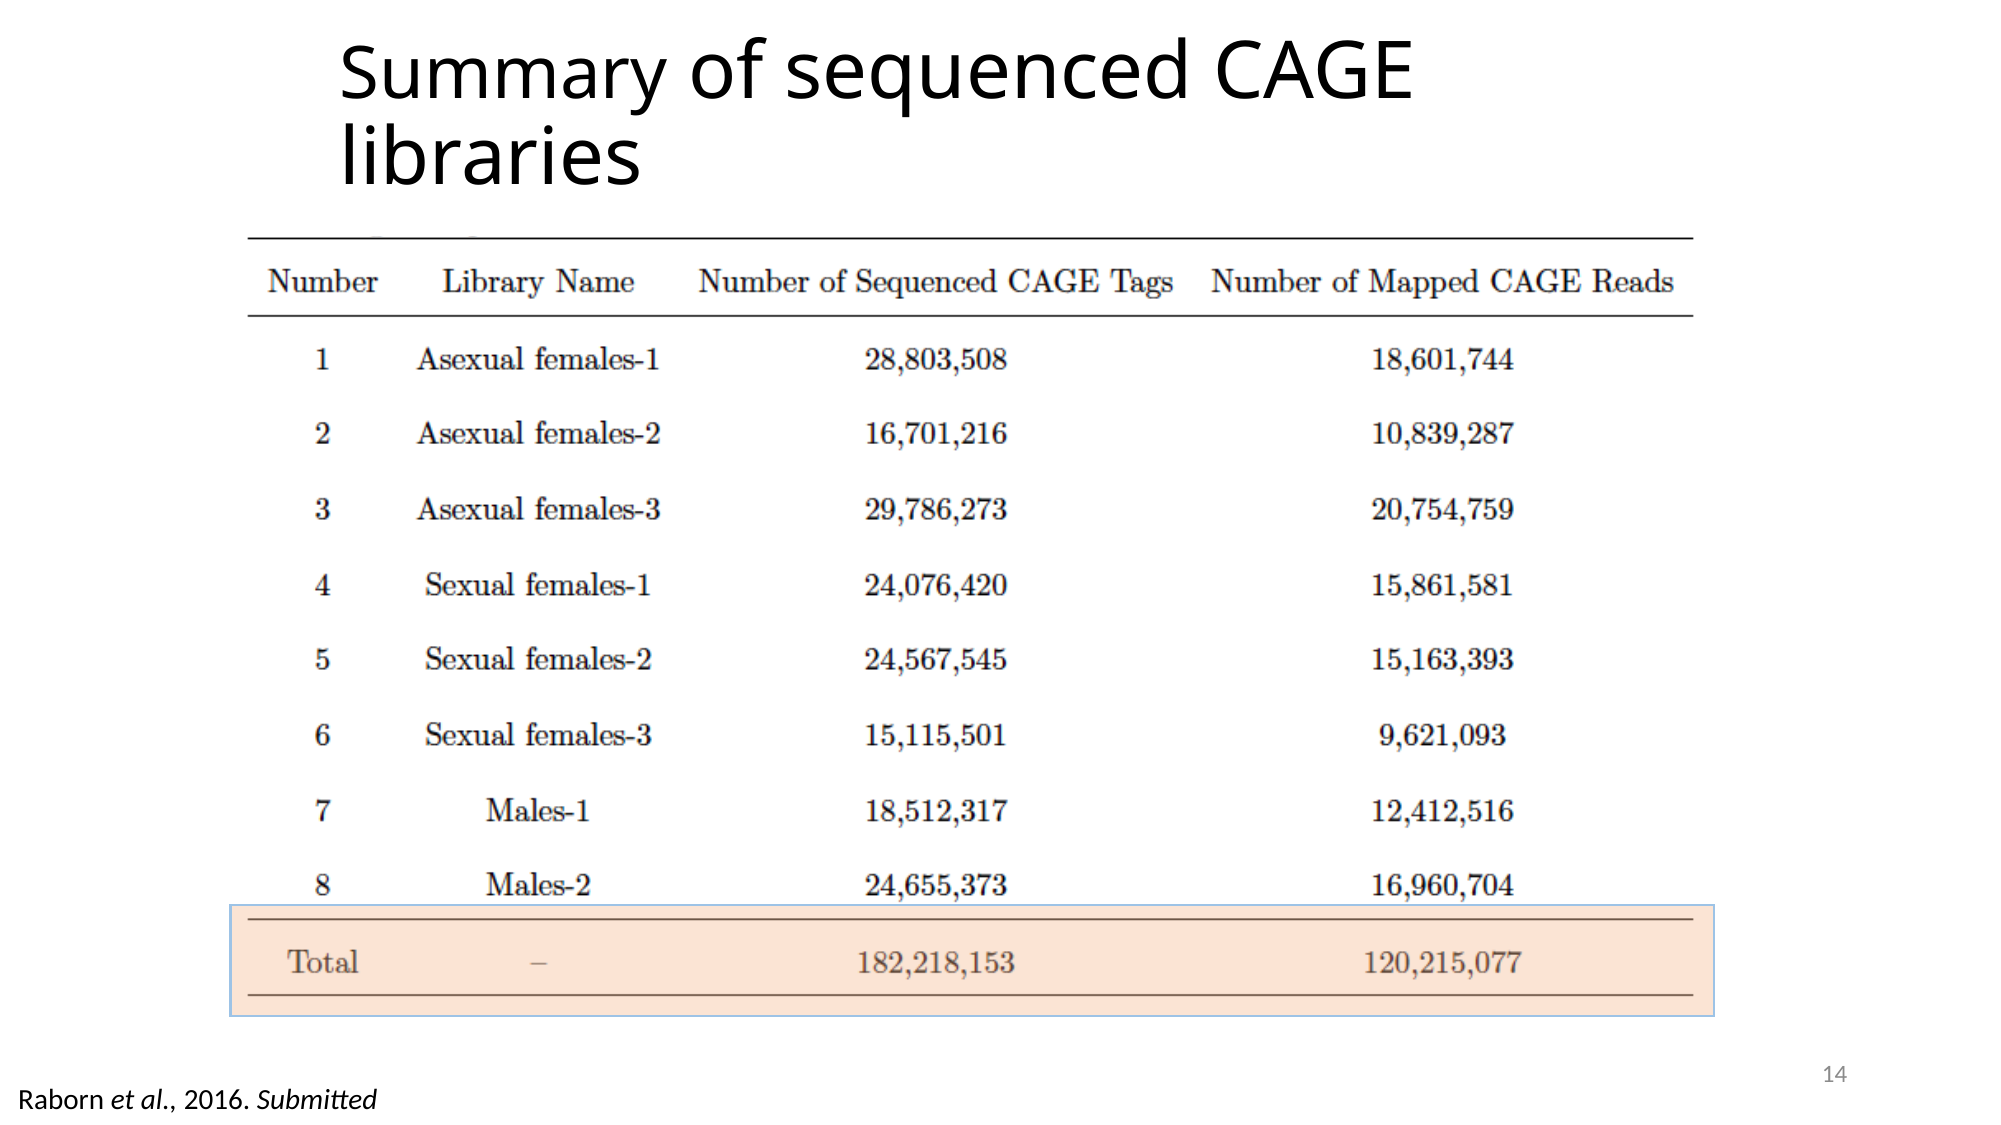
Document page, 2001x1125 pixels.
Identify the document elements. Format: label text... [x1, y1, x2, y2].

title Summary of sequenced CAGE libraries [324, 21, 1675, 210]
text_box Raborn et al., 2016. Submitted [3, 1072, 393, 1123]
picture [230, 235, 1715, 1016]
slide_number 14 [1412, 1042, 1863, 1103]
